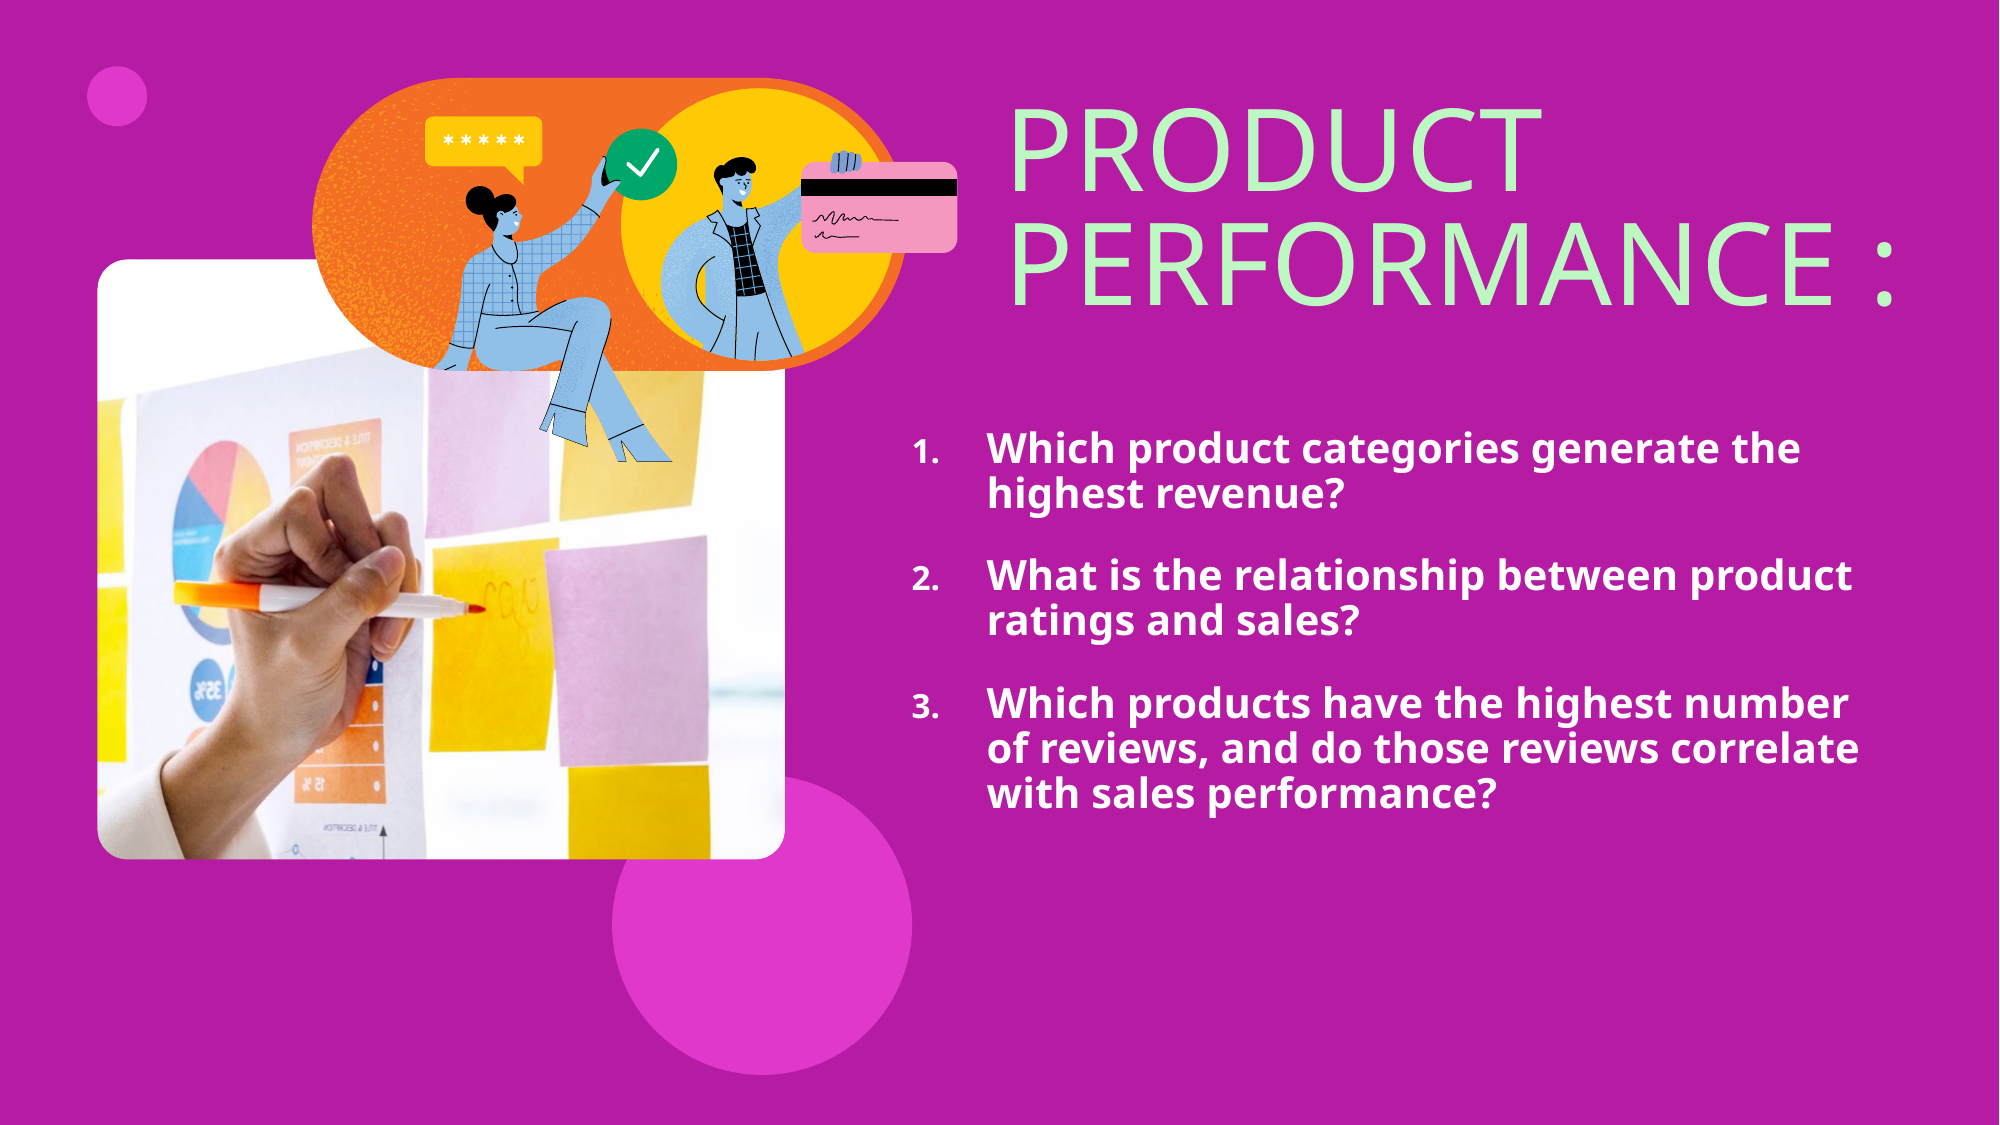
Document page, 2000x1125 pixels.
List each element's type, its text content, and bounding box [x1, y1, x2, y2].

picture [97, 259, 785, 860]
text_box Which product categories generate the highest revenue? What is the relationship between product ratings and sales? Which products have the highest number of reviews, and do those reviews correlate with sales performance? [896, 419, 1878, 1080]
title Product Performance : [1004, 30, 1965, 329]
